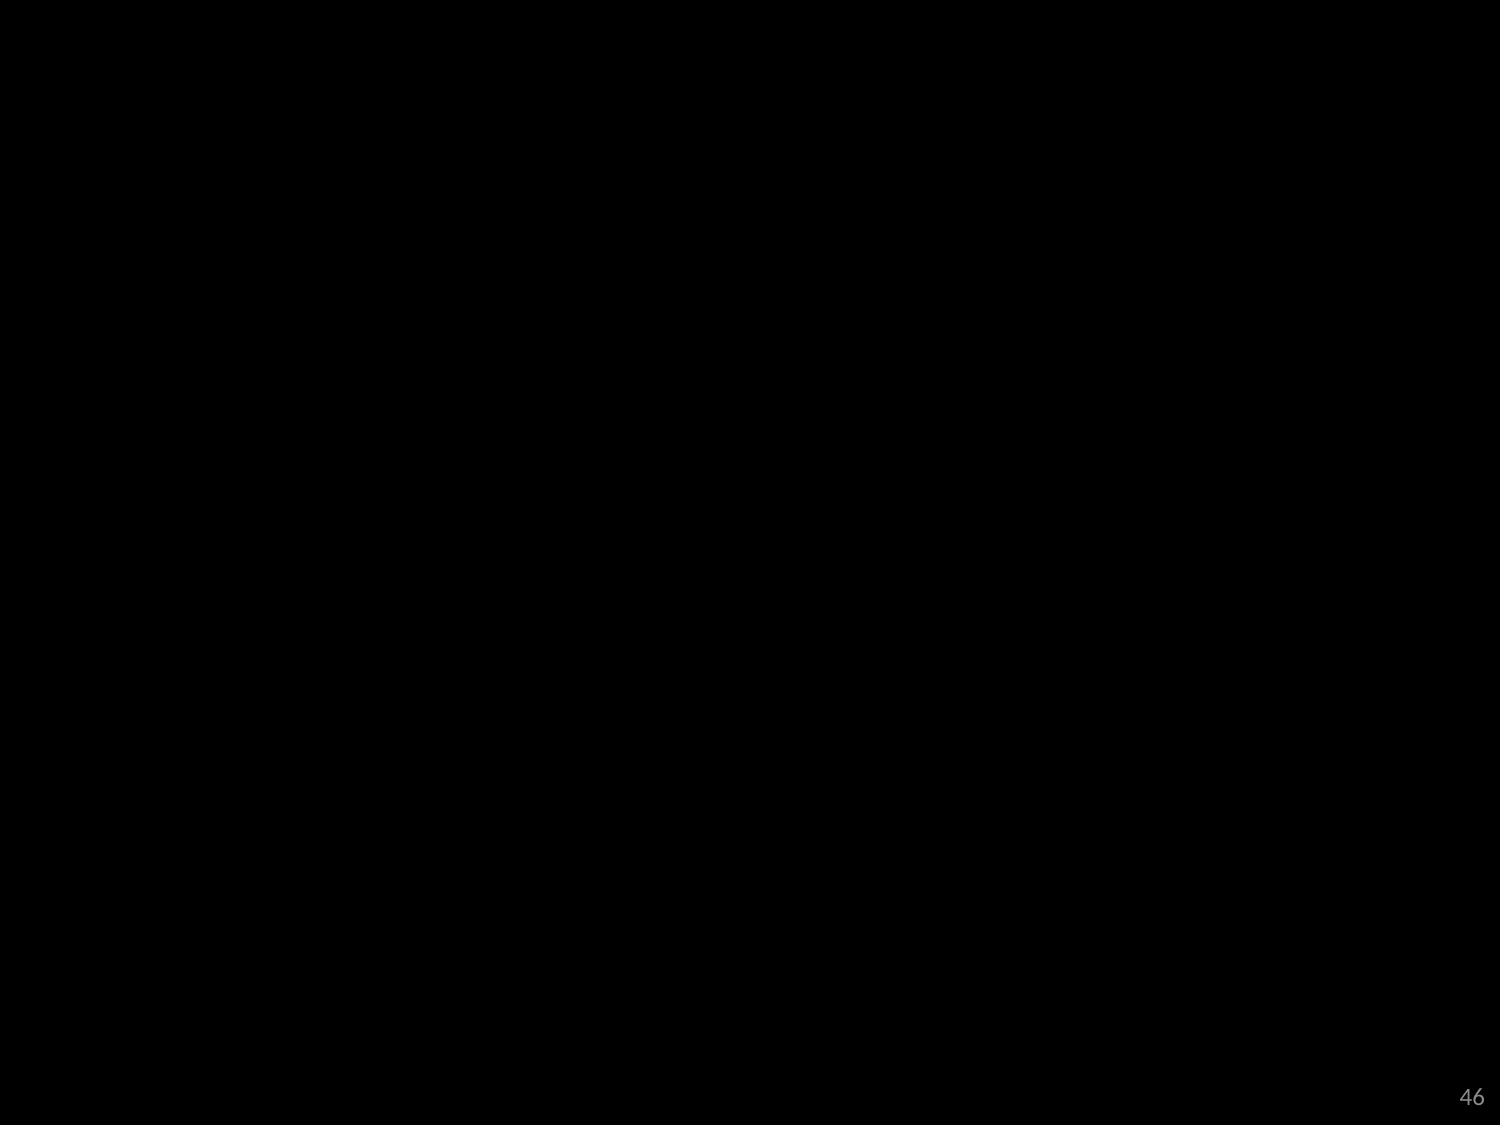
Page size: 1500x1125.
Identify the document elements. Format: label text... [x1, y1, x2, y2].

slide_number 46 [1312, 1070, 1500, 1121]
